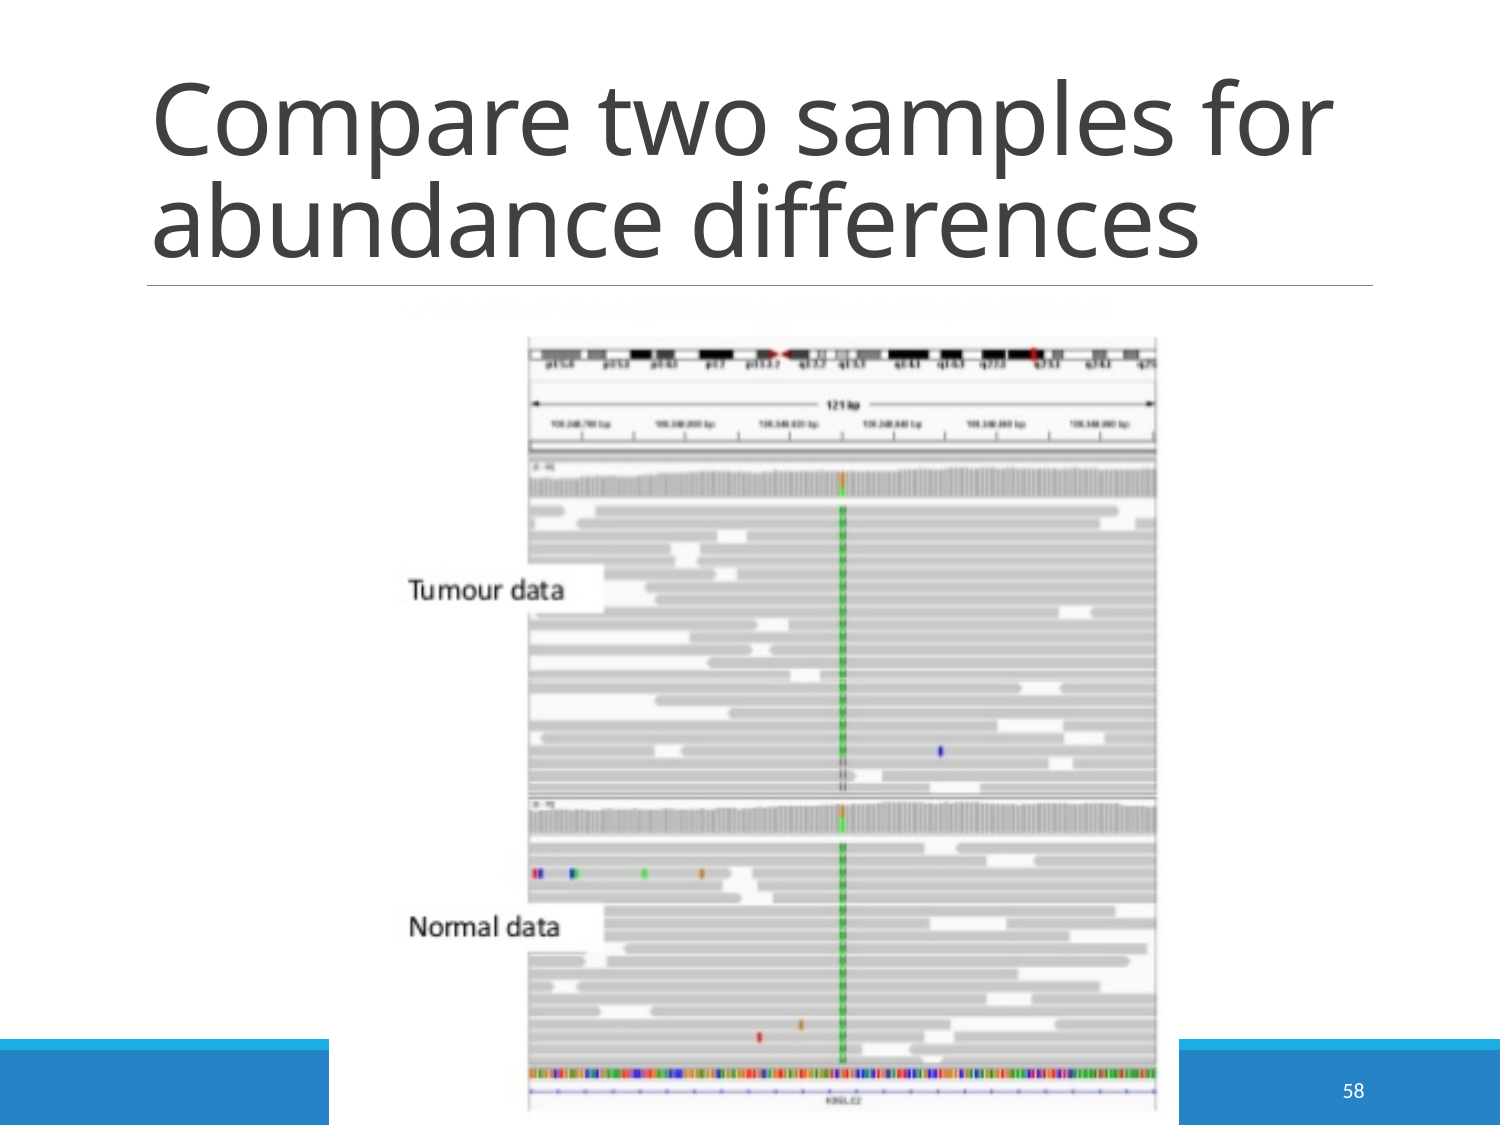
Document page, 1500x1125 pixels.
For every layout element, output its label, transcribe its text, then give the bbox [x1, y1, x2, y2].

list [328, 302, 1179, 1125]
slide_number 58 [1218, 1059, 1380, 1120]
title Compare two samples for abundance differences [135, 47, 1373, 285]
